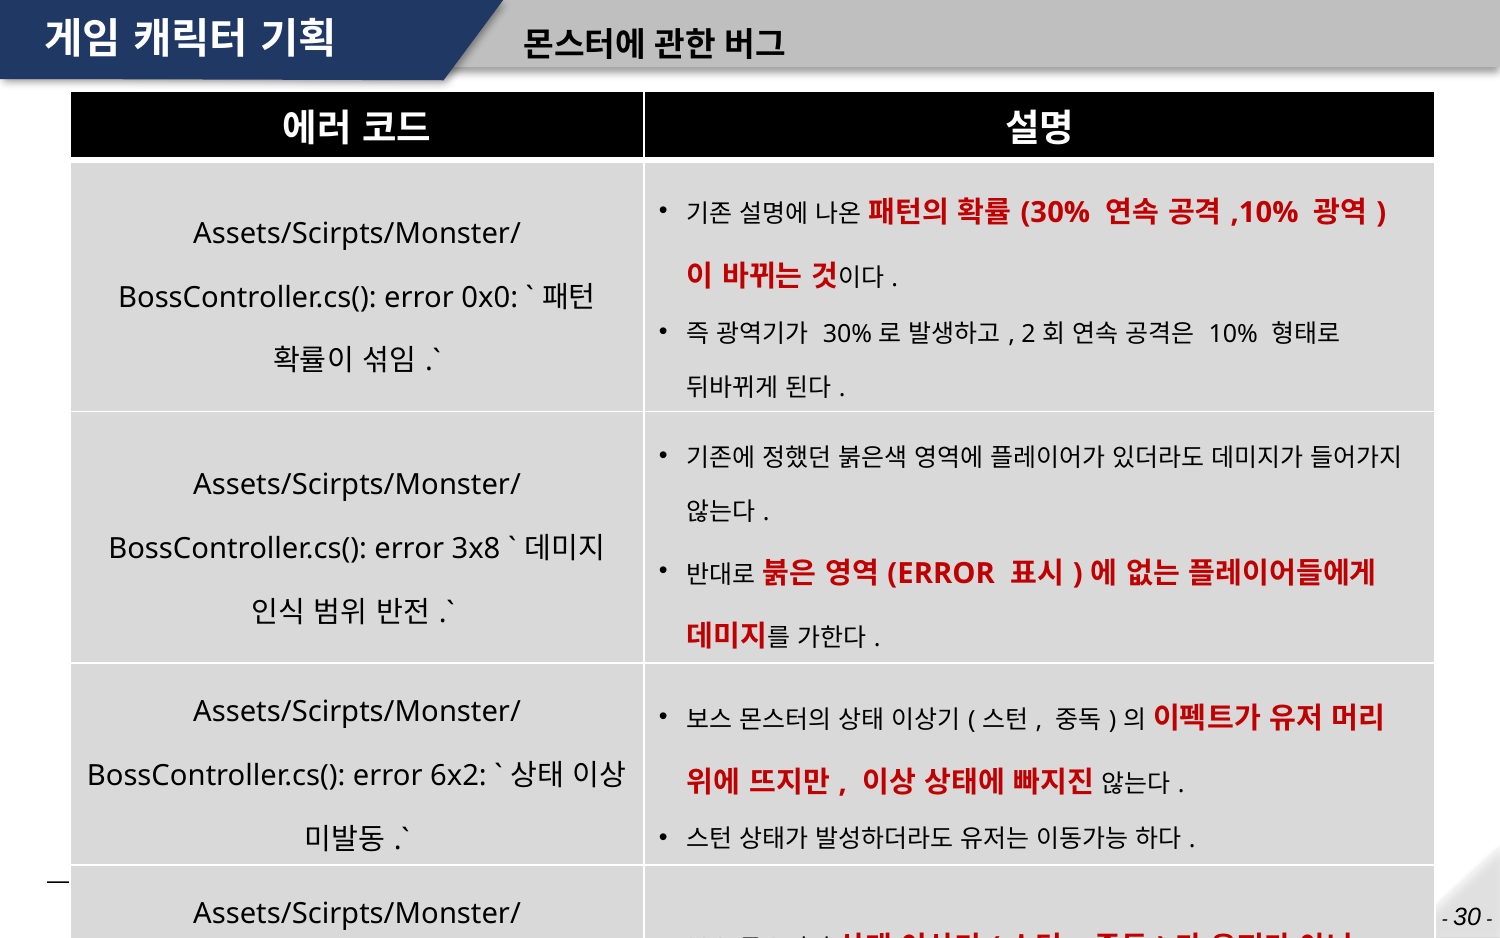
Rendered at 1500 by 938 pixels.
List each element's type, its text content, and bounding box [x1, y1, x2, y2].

table_cell Assets/Scirpts/Monster/BossController.cs(): error 6x2: `상태 이상 미발동.` [71, 664, 643, 864]
table_header 설명 [645, 92, 1434, 157]
table_cell Assets/Scirpts/Monster/BossController.cs(): error 0x0: `패턴 확률이 섞임.` [71, 163, 643, 411]
table_cell 보스 몬스터의 상태 이상기(스턴, 중독)의 이펙트가 유저 머리 위에 뜨지만, 이상 상태에 빠지진 않는다. 스턴 상태가 발성하더라도 유저는 이동가능 하다. [645, 664, 1434, 864]
table_cell Assets/Scirpts/Monster/BossController.cs(): error 6x2: `상태 이상 반전.` [71, 866, 643, 938]
table_header 에러 코드 [71, 92, 643, 157]
table_cell 기존에 정했던 붉은색 영역에 플레이어가 있더라도 데미지가 들어가지 않는다. 반대로 붉은 영역(ERROR 표시)에 없는 플레이어들에게 데미지를 가한다. [645, 412, 1434, 662]
list 몬스터에 관한 버그 [508, 0, 1500, 68]
table_cell Assets/Scirpts/Monster/BossController.cs(): error 3x8 `데미지 인식 범위 반전.` [71, 412, 643, 662]
title 게임 캐릭터 기획 [29, 0, 479, 81]
table_cell 보스 몬스터의 상태 이상기(스턴, 중독)가 유저가 아닌 보스가 걸리게 된다. [645, 866, 1434, 938]
table_cell 기존 설명에 나온 패턴의 확률(30% 연속 공격,10% 광역)이 바뀌는 것이다. 즉 광역기가 30%로 발생하고, 2회 연속 공격은 10% 형태로 뒤바뀌게 된다. [645, 163, 1434, 411]
